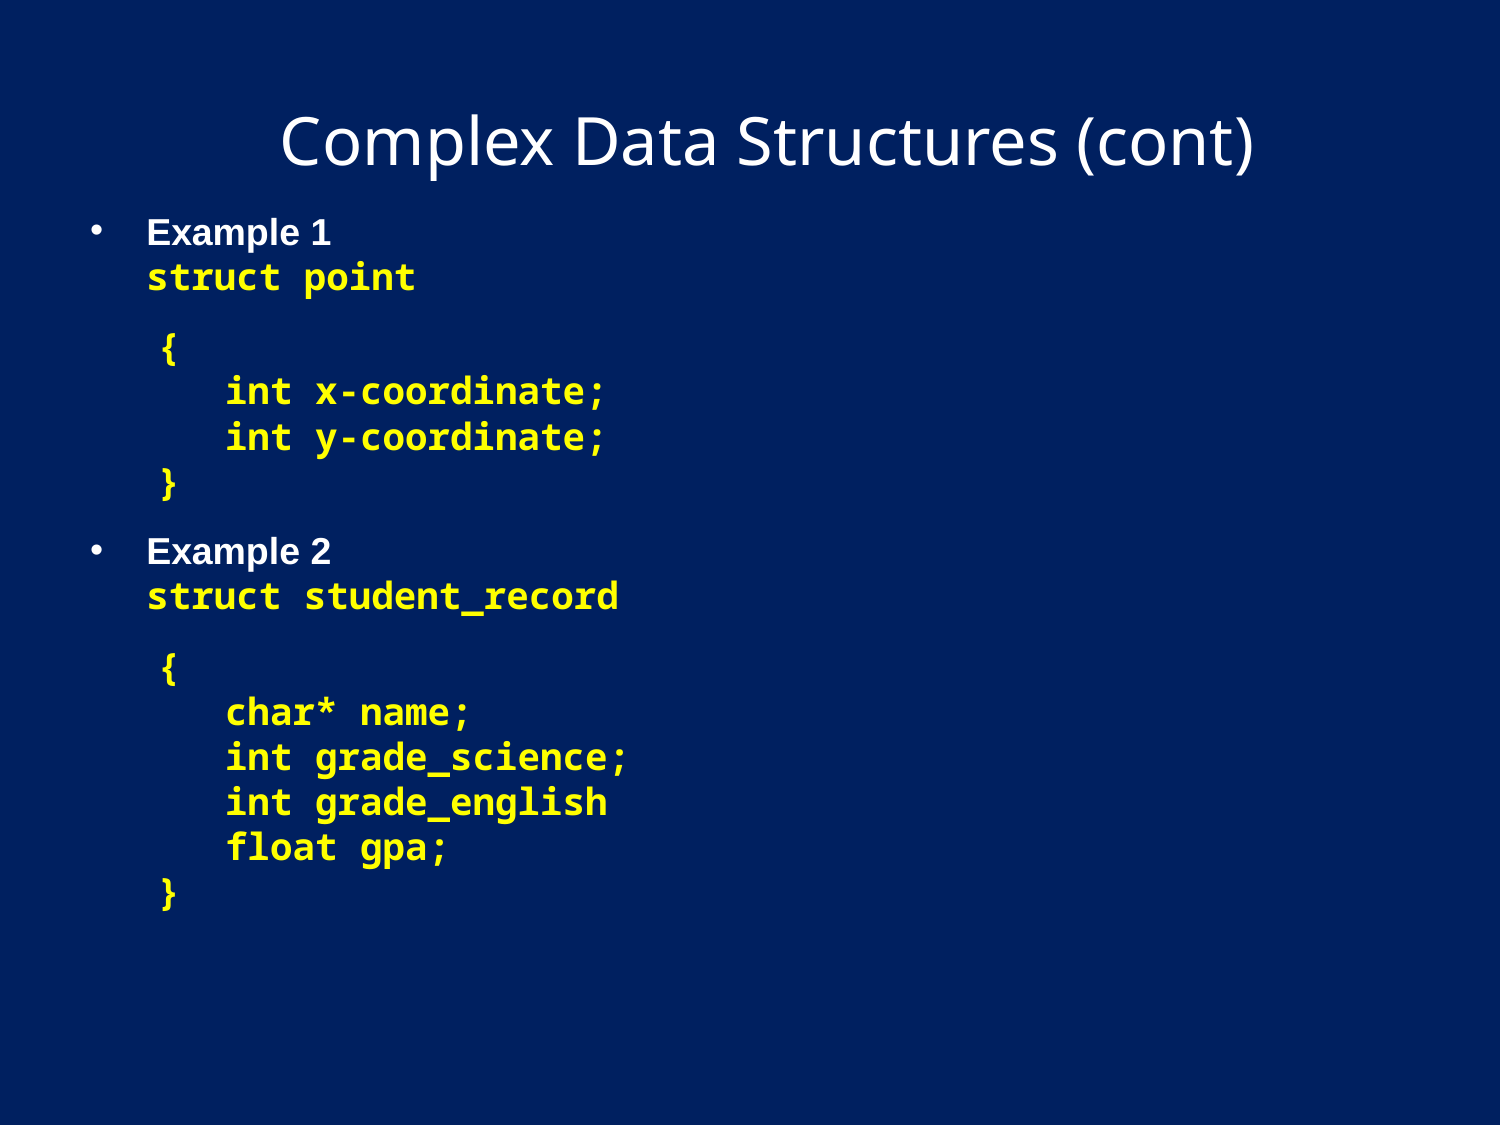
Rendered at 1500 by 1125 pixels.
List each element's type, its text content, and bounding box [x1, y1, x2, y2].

title Complex Data Structures (cont) [75, 45, 1460, 233]
text_box Example 1 struct point { int x-coordinate; int y-coordinate; } Example 2 struct student_record { char* name; int grade_science; int grade_english float gpa; } [74, 199, 1425, 950]
